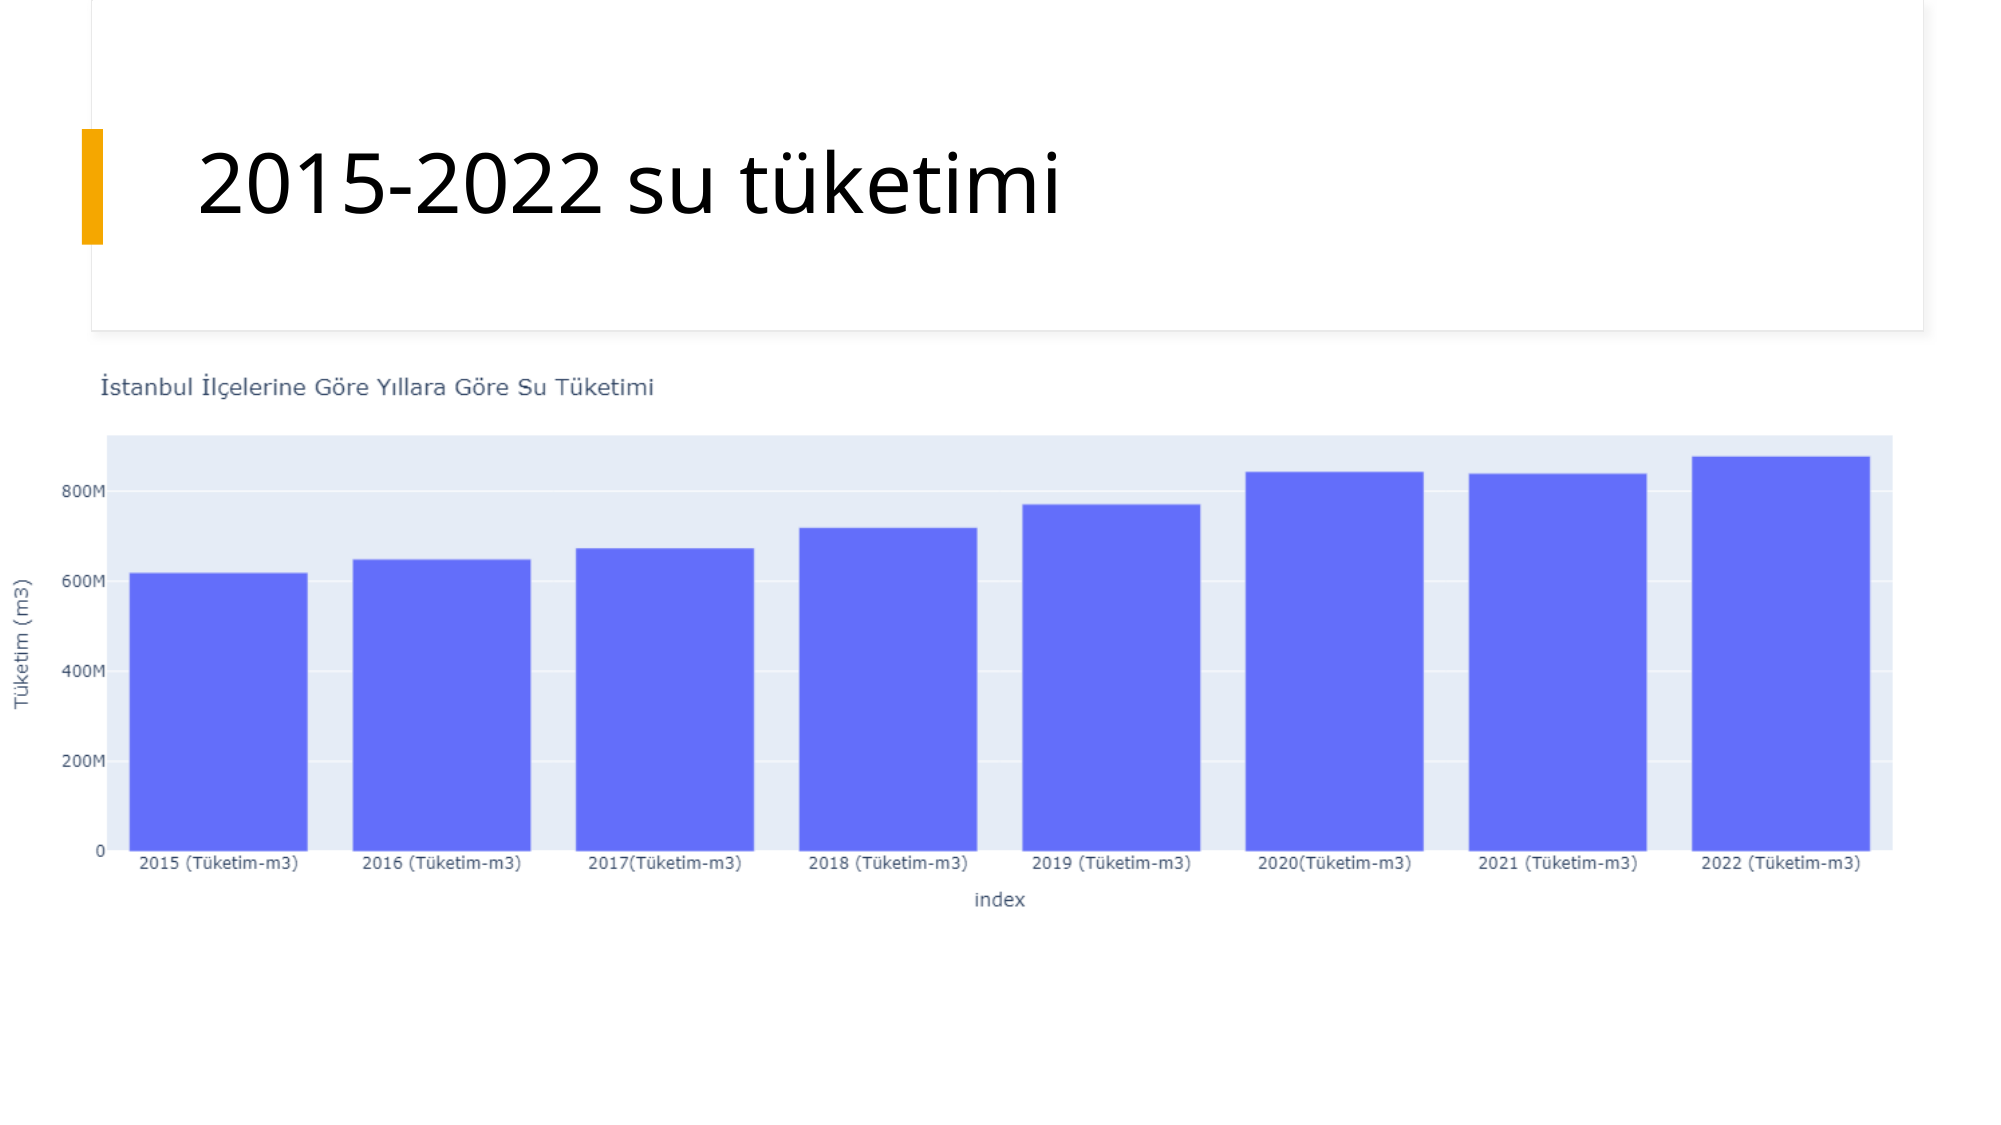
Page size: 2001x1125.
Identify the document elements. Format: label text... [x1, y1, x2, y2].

picture [0, 355, 2000, 959]
title 2015-2022 su tüketimi [183, 90, 1851, 284]
